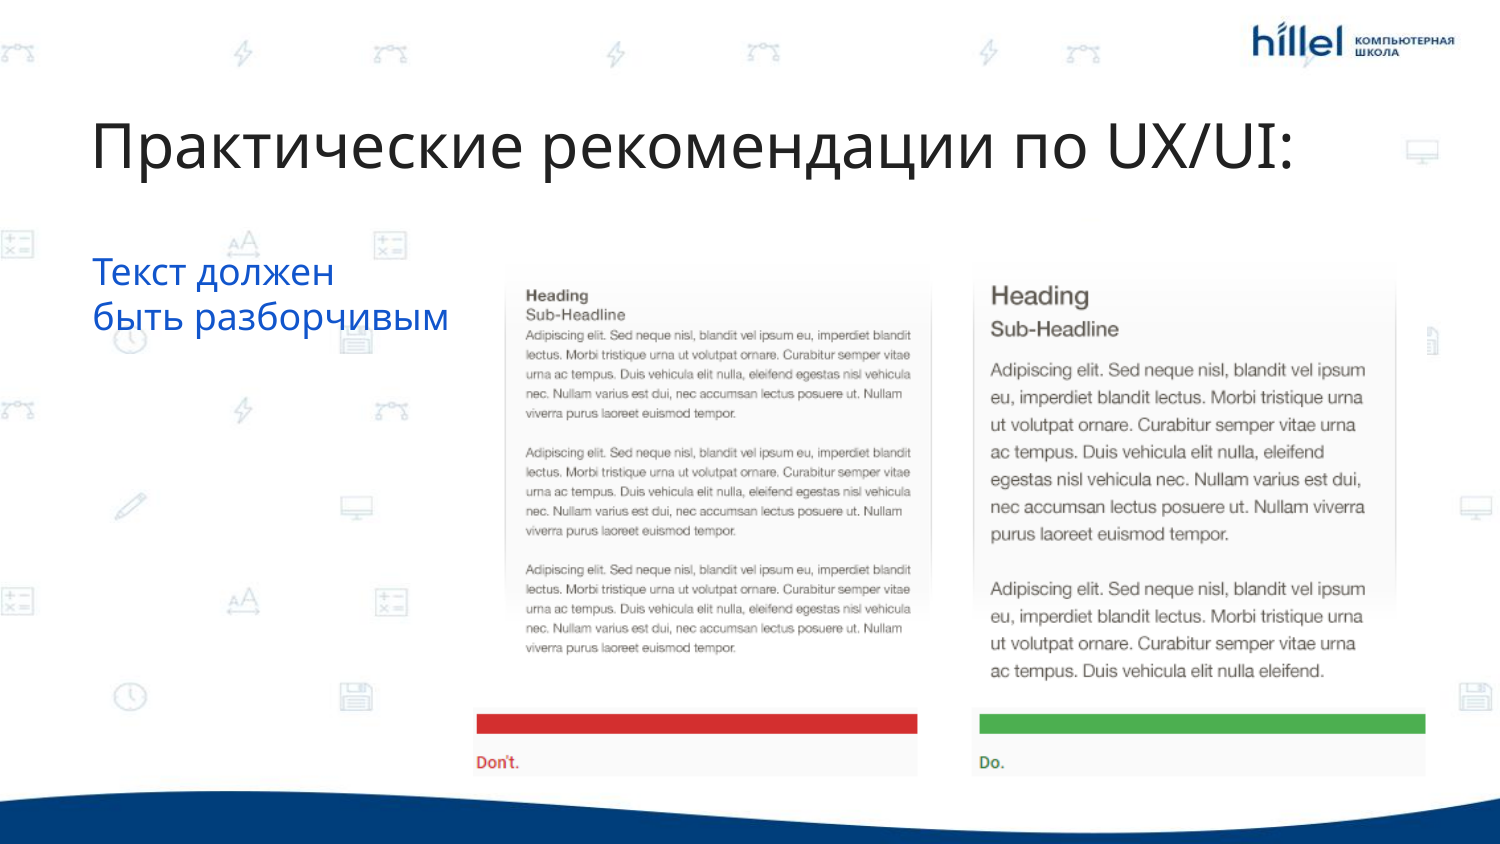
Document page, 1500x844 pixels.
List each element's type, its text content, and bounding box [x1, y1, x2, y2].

text_box Текст должен быть разборчивым [77, 233, 468, 519]
text_box Практические рекомендации по UX/UI: [75, 80, 1425, 207]
picture [0, 0, 1500, 844]
